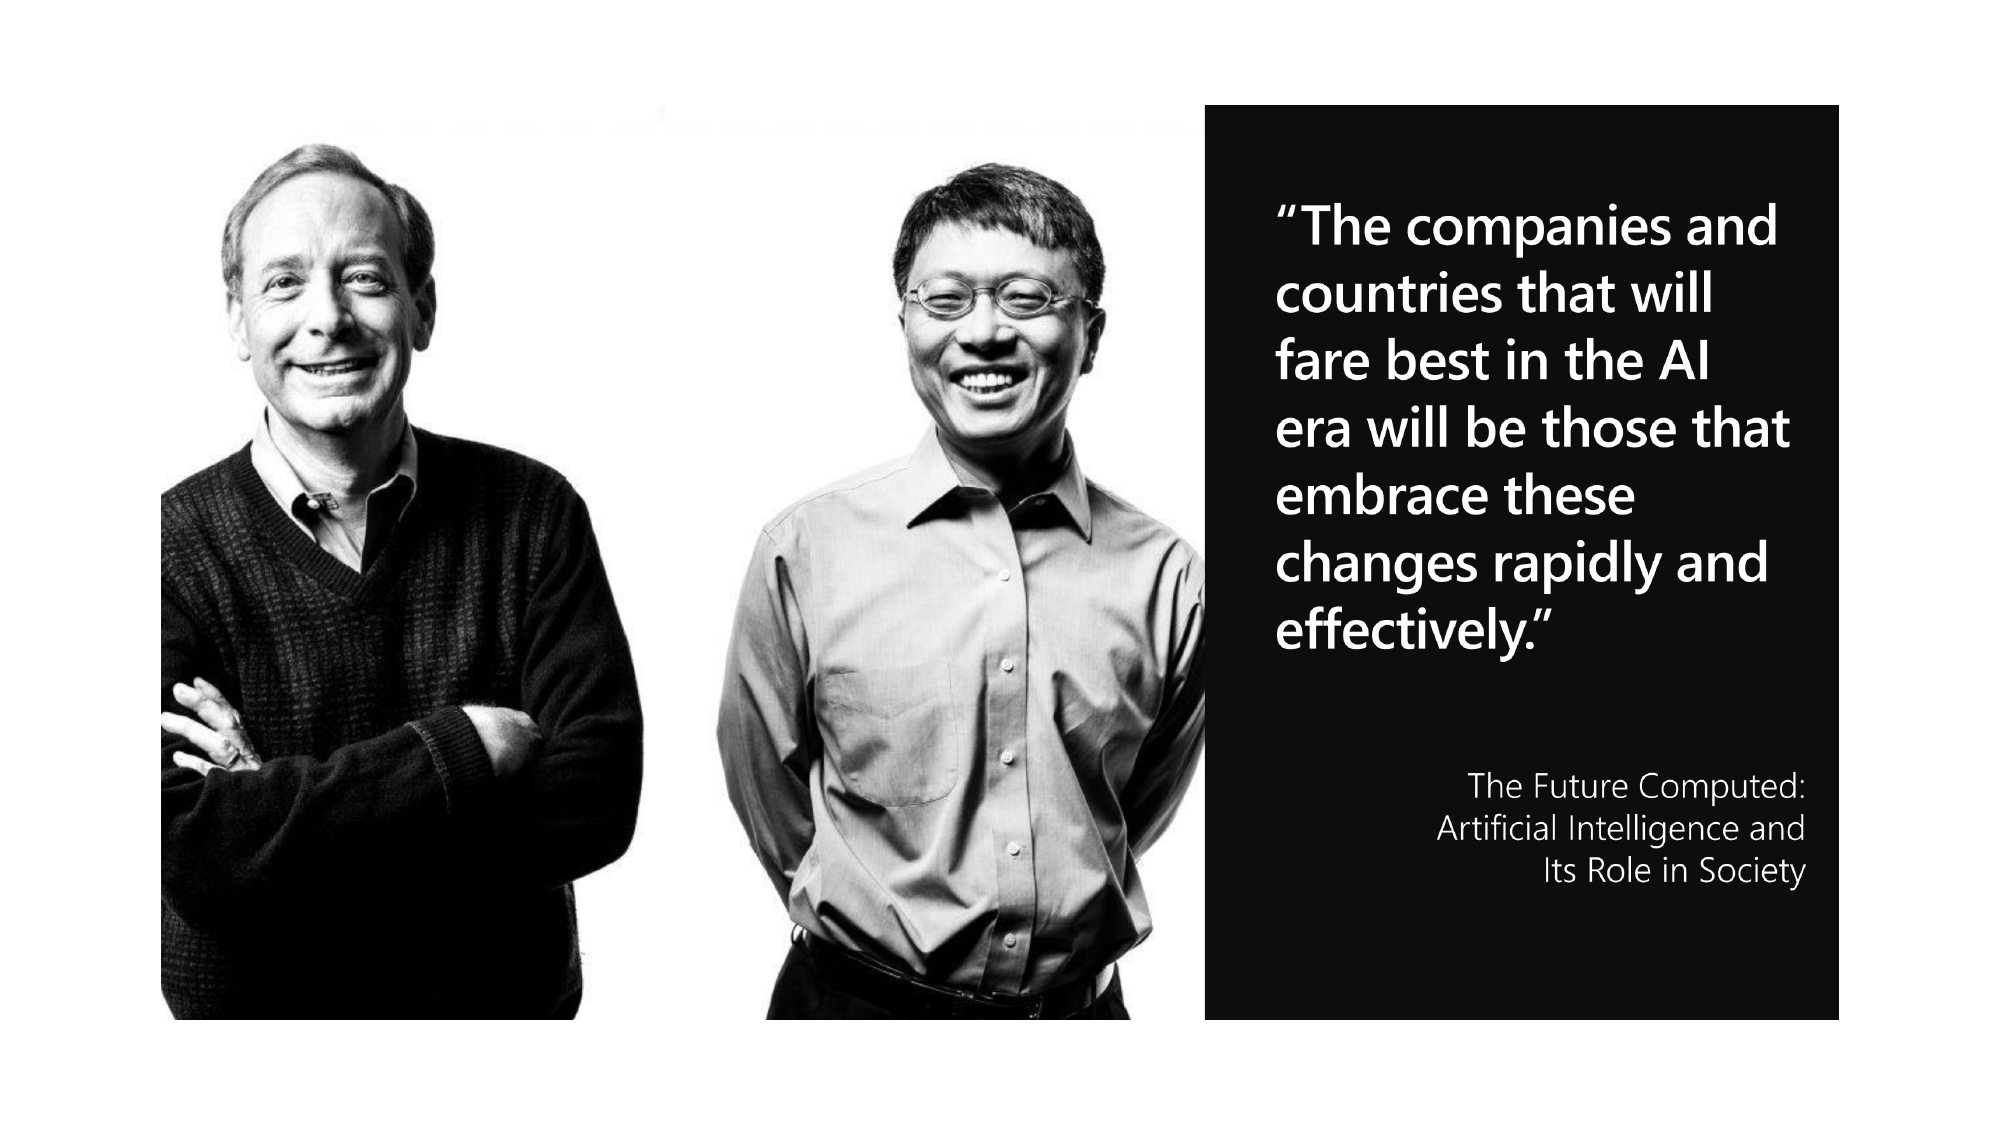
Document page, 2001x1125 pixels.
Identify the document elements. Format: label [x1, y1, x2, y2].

list [161, 105, 1839, 1020]
